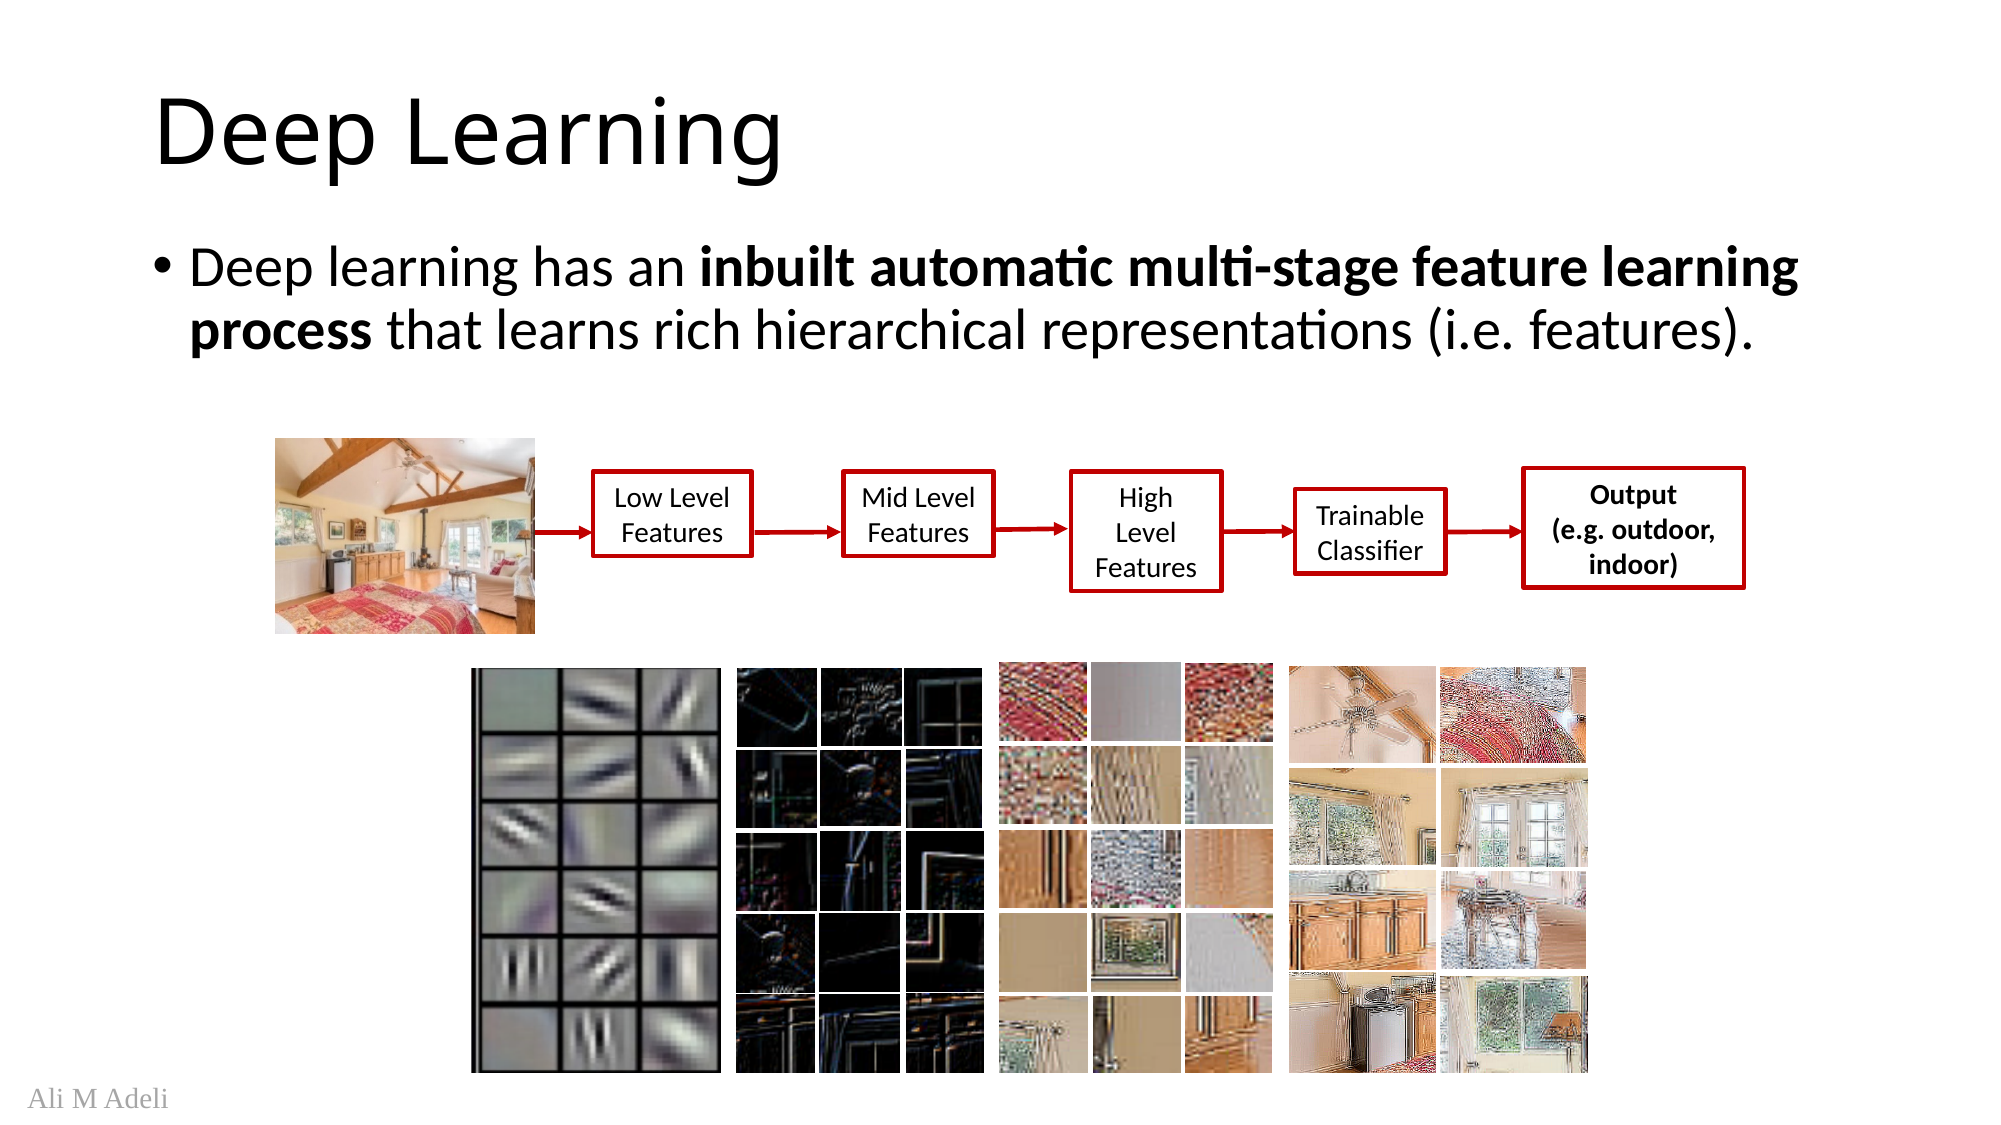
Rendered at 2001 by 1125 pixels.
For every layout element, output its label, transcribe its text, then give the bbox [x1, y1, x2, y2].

list Deep learning has an inbuilt automatic multi-stage feature learning process that learns rich hierarchical representations (i.e. features). [137, 228, 1863, 1020]
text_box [1289, 666, 1588, 1073]
text_box Trainable Classifier [1295, 489, 1446, 574]
text_box High Level Features [1070, 471, 1222, 592]
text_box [999, 662, 1273, 1073]
text_box Mid Level Features [843, 471, 994, 557]
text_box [735, 668, 984, 1073]
picture [393, 668, 735, 1073]
title Deep Learning [137, 59, 1863, 210]
picture [274, 438, 535, 634]
text_box Output (e.g. outdoor, indoor) [1523, 468, 1745, 588]
text_box Low Level Features [592, 471, 752, 557]
